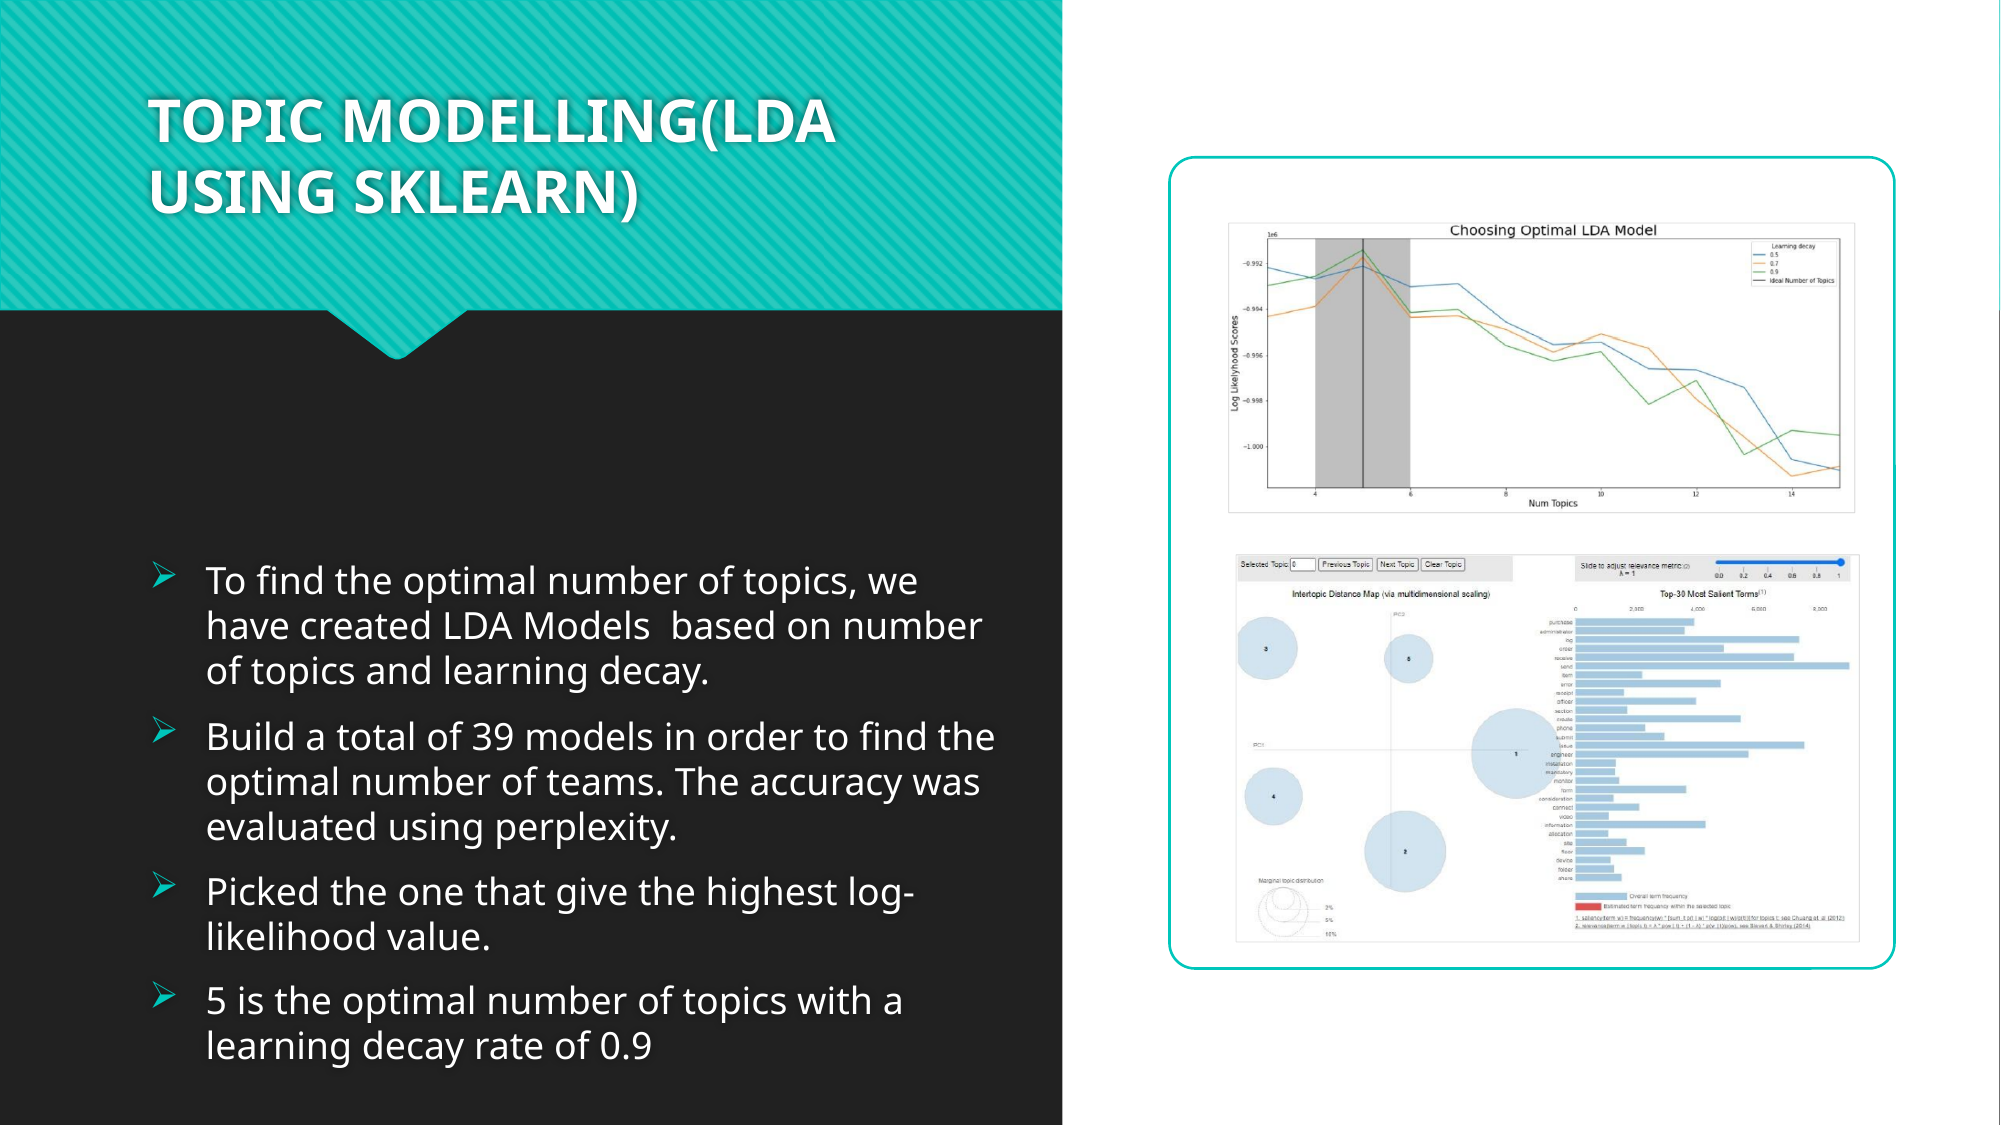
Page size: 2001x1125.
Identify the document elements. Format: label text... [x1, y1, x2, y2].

text_box [1061, 0, 2000, 1125]
picture [1216, 213, 1866, 519]
picture [1226, 541, 1866, 952]
title TOPIC MODELLING(LDA USING SKLEARN) [132, 73, 1013, 233]
text_box [1168, 155, 1896, 970]
list To find the optimal number of topics, we have created LDA Models based on number of topics and learning decay. Build a total of 39 models in order to find the optimal number of teams. The accuracy was evaluated using perplexity. Picked the one that give the highest log-likelihood value. 5 is the optimal number of topics with a learning decay rate of 0.9 [134, 549, 1013, 1099]
